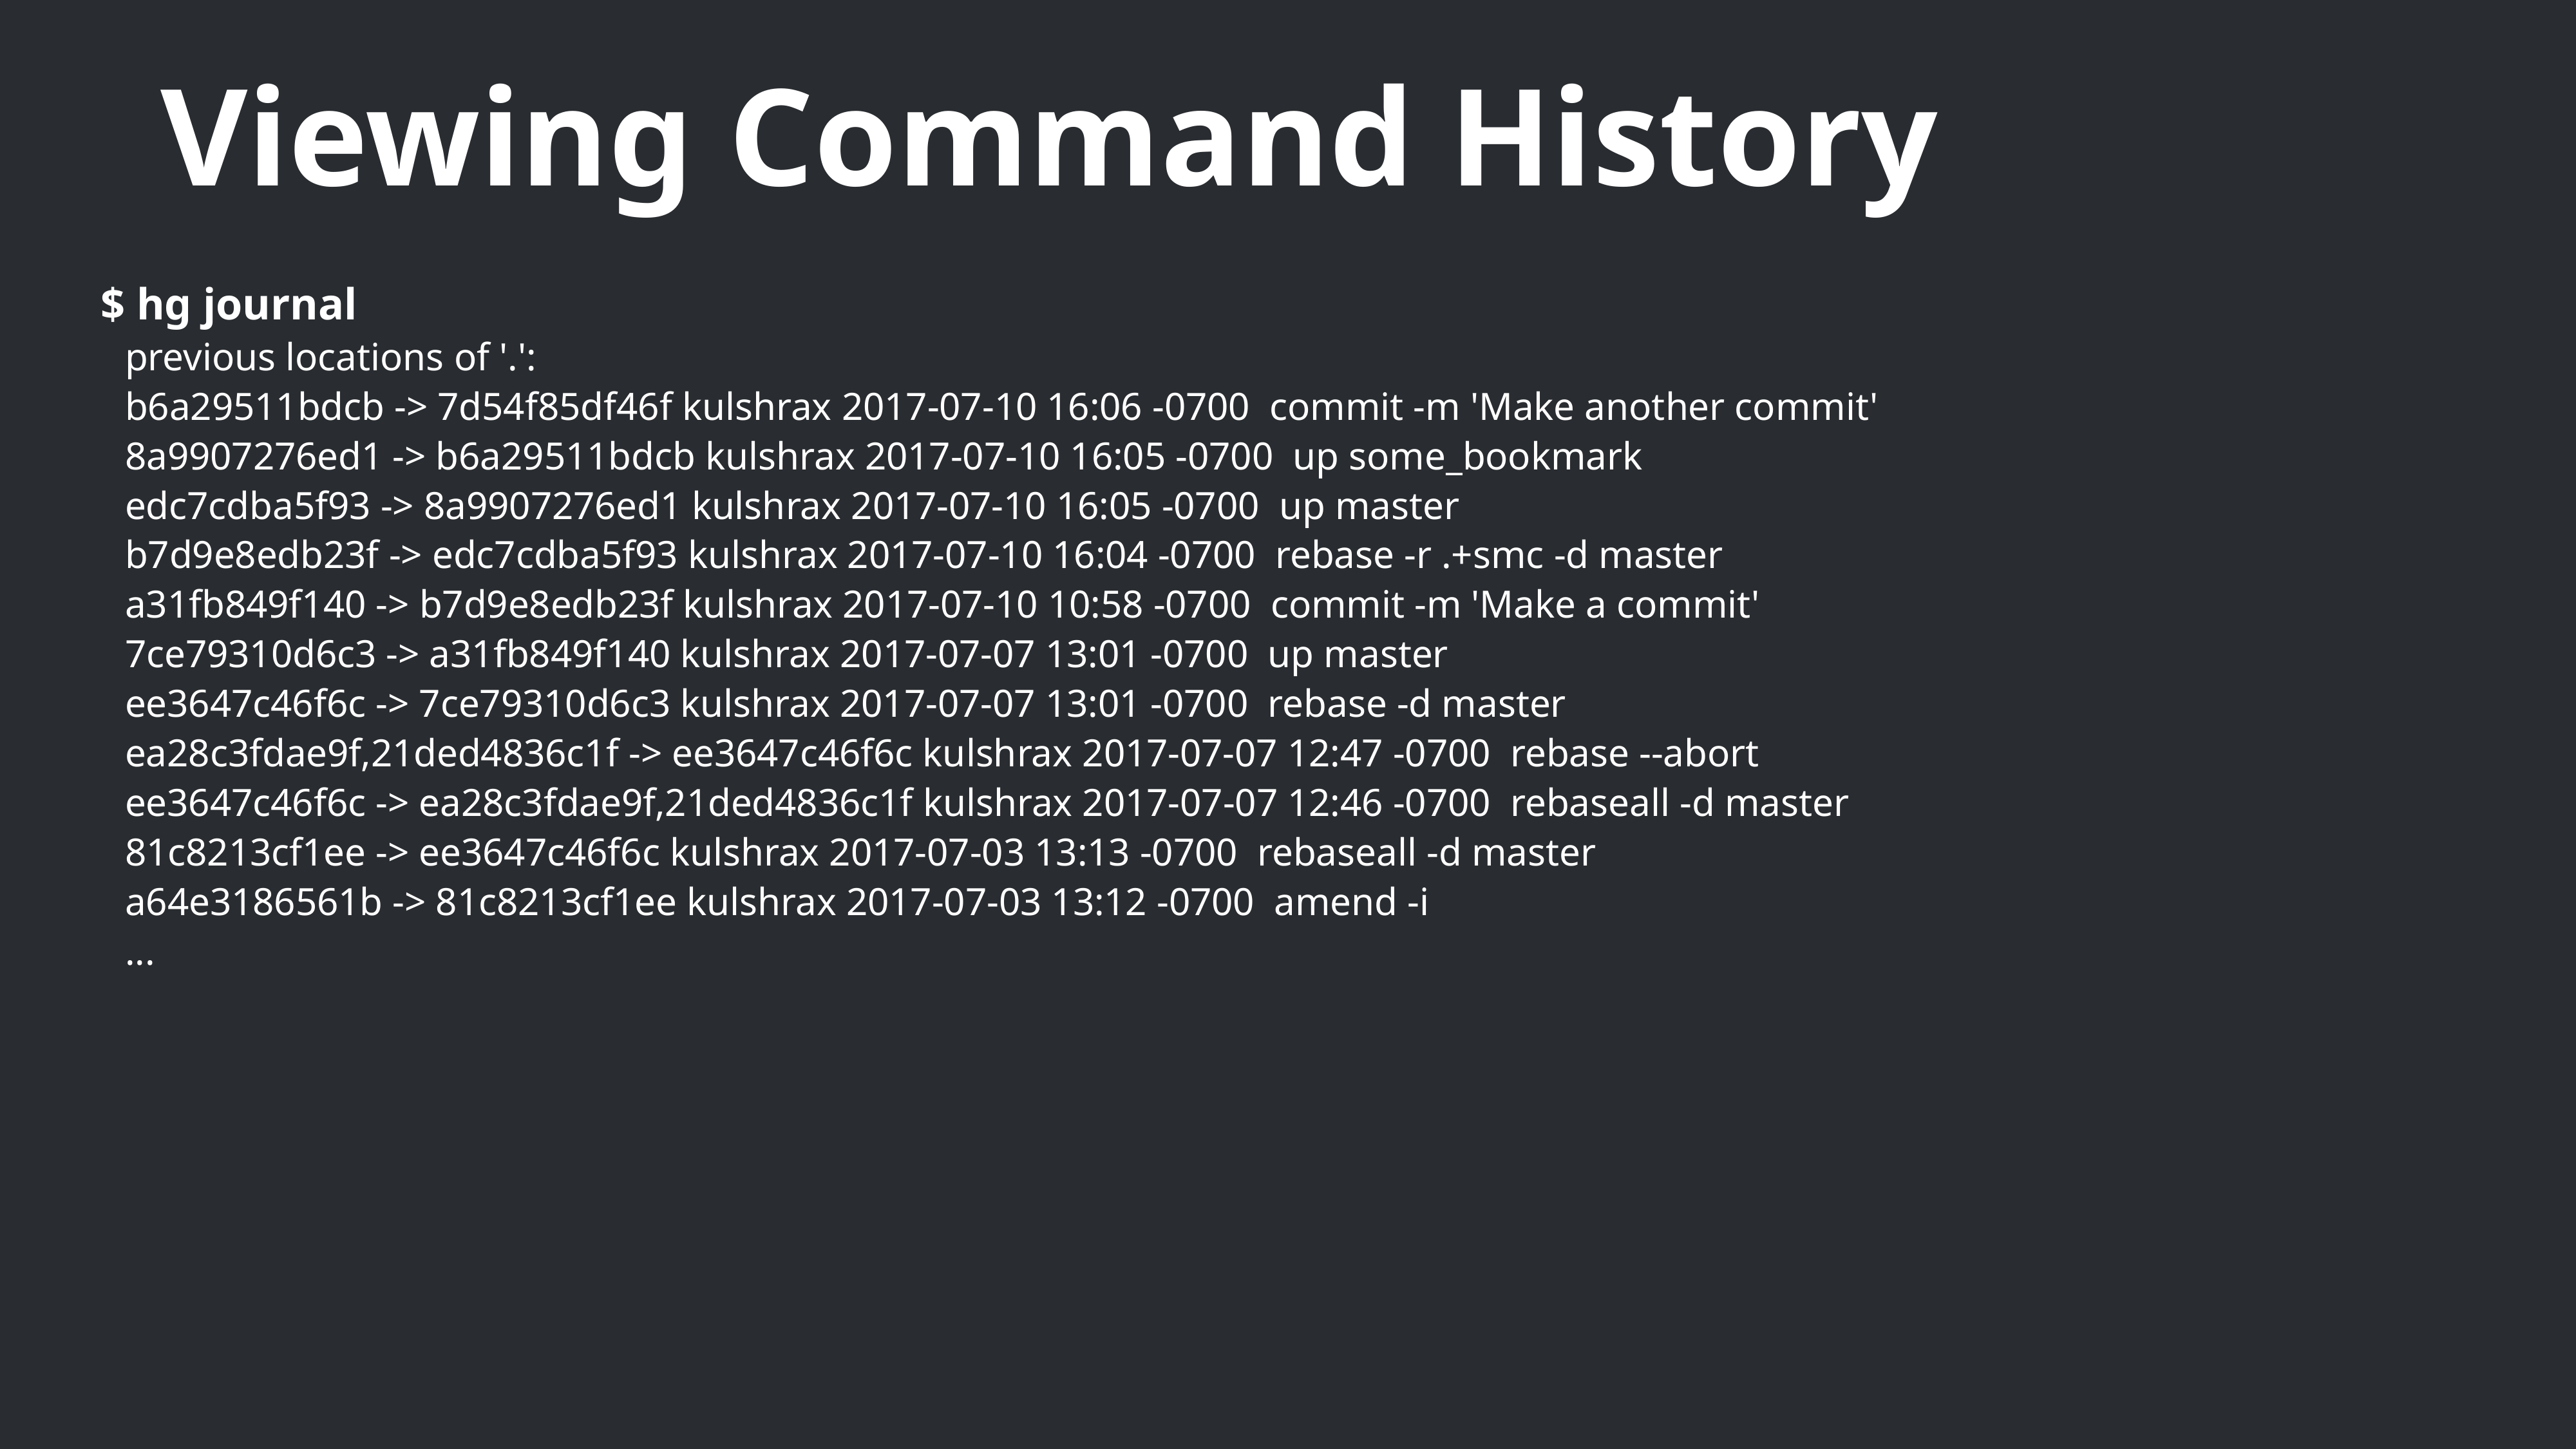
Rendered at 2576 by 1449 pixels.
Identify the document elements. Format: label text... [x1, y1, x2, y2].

text_box Viewing Command History [160, 82, 2415, 212]
text_box $ hg journal previous locations of '.': b6a29511bdcb -> 7d54f85df46f kulshrax 2017-07-10 16:06 -0700 commit -m 'Make another commit' 8a9907276ed1 -> b6a29511bdcb kulshrax 2017-07-10 16:05 -0700 up some_bookmark edc7cdba5f93 -> 8a9907276ed1 kulshrax 2017-07-10 16:05 -0700 up master b7d9e8edb23f -> edc7cdba5f93 kulshrax 2017-07-10 16:04 -0700 rebase -r .+smc -d master a31fb849f140 -> b7d9e8edb23f kulshrax 2017-07-10 10:58 -0700 commit -m 'Make a commit' 7ce79310d6c3 -> a31fb849f140 kulshrax 2017-07-07 13:01 -0700 up master ee3647c46f6c -> 7ce79310d6c3 kulshrax 2017-07-07 13:01 -0700 rebase -d master ea28c3fdae9f,21ded4836c1f -> ee3647c46f6c kulshrax 2017-07-07 12:47 -0700 rebase --abort ee3647c46f6c -> ea28c3fdae9f,21ded4836c1f kulshrax 2017-07-07 12:46 -0700 rebaseall -d master 81c8213cf1ee -> ee3647c46f6c kulshrax 2017-07-03 13:13 -0700 rebaseall -d master a64e3186561b -> 81c8213cf1ee kulshrax 2017-07-03 13:12 -0700 amend -i ... [100, 271, 2544, 1240]
